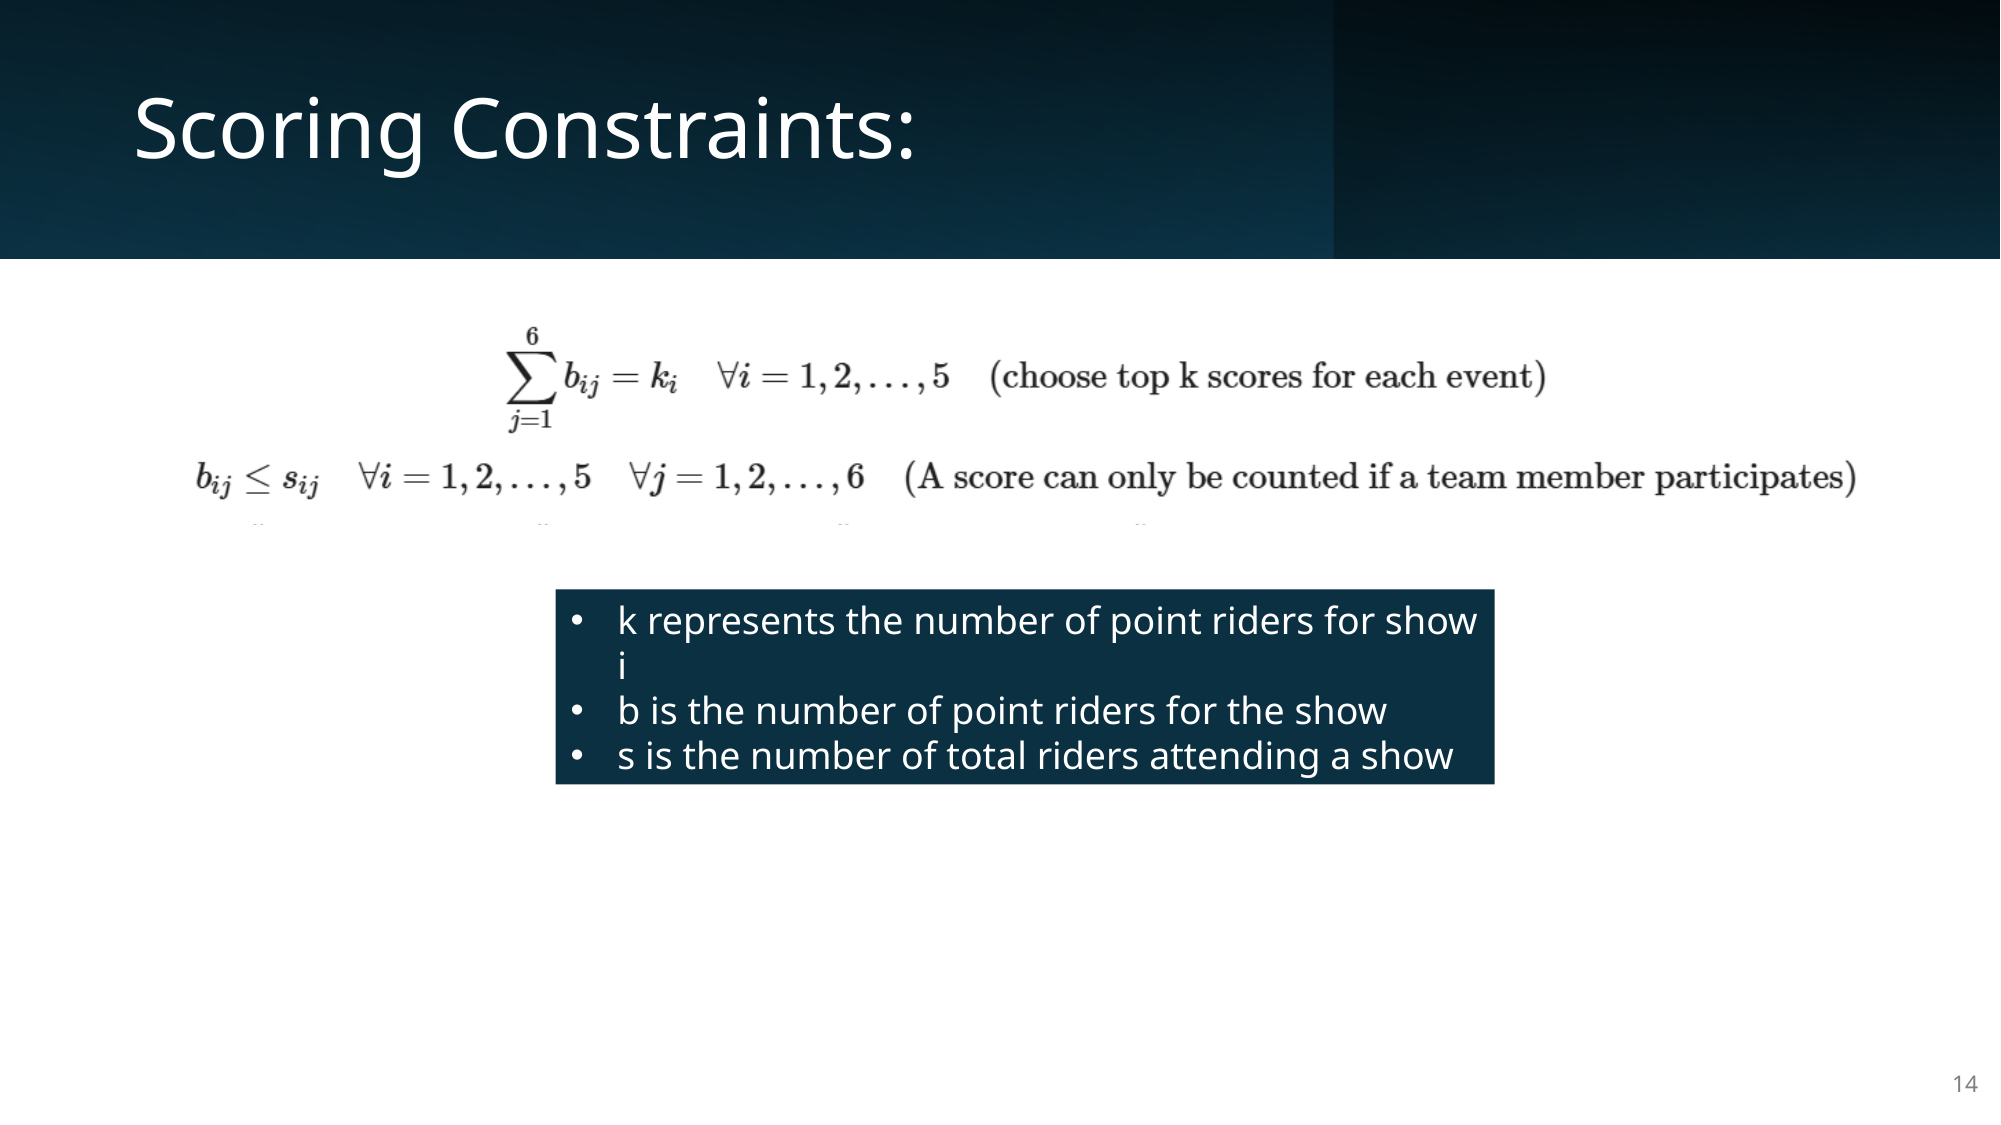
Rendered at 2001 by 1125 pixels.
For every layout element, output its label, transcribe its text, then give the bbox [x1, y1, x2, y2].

text_box [0, 0, 626, 260]
title Scoring Constraints: [118, 57, 1332, 206]
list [161, 312, 1889, 525]
text_box [1335, 0, 2000, 260]
text_box k represents the number of point riders for show i b is the number of point riders for the show s is the number of total riders attending a show [555, 589, 1495, 785]
slide_number 14 [1920, 1054, 1994, 1115]
text_box [626, 0, 1335, 260]
